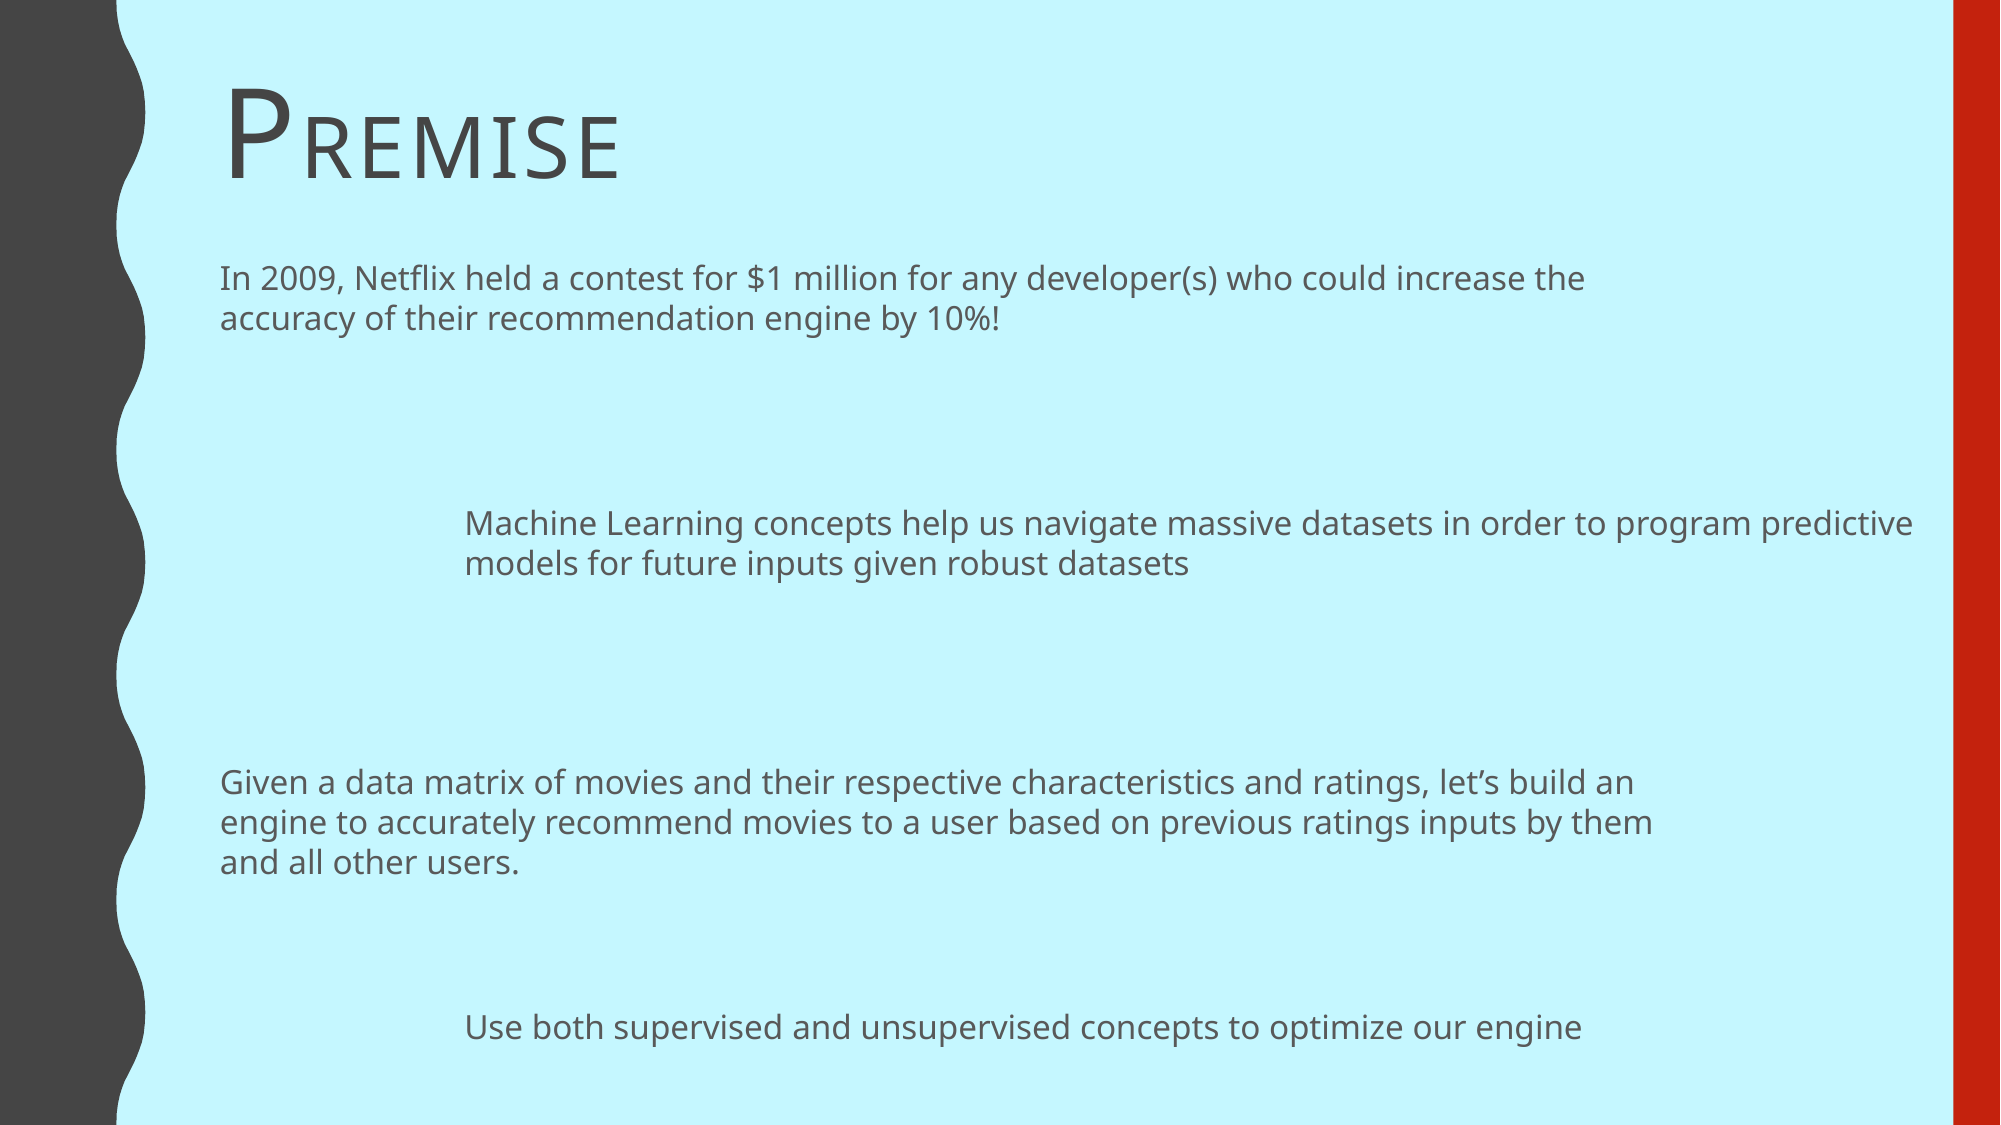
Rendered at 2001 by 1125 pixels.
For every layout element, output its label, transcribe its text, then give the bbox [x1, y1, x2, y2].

title PREMISE [205, 62, 1875, 308]
text_box Given a data matrix of movies and their respective characteristics and ratings, let’s build an engine to accurately recommend movies to a user based on previous ratings inputs by them and all other users. [205, 753, 1720, 889]
text_box Use both supervised and unsupervised concepts to optimize our engine [449, 998, 1964, 1054]
text_box In 2009, Netflix held a contest for $1 million for any developer(s) who could increase the accuracy of their recommendation engine by 10%! [205, 249, 1720, 345]
text_box Machine Learning concepts help us navigate massive datasets in order to program predictive models for future inputs given robust datasets [449, 494, 1964, 590]
